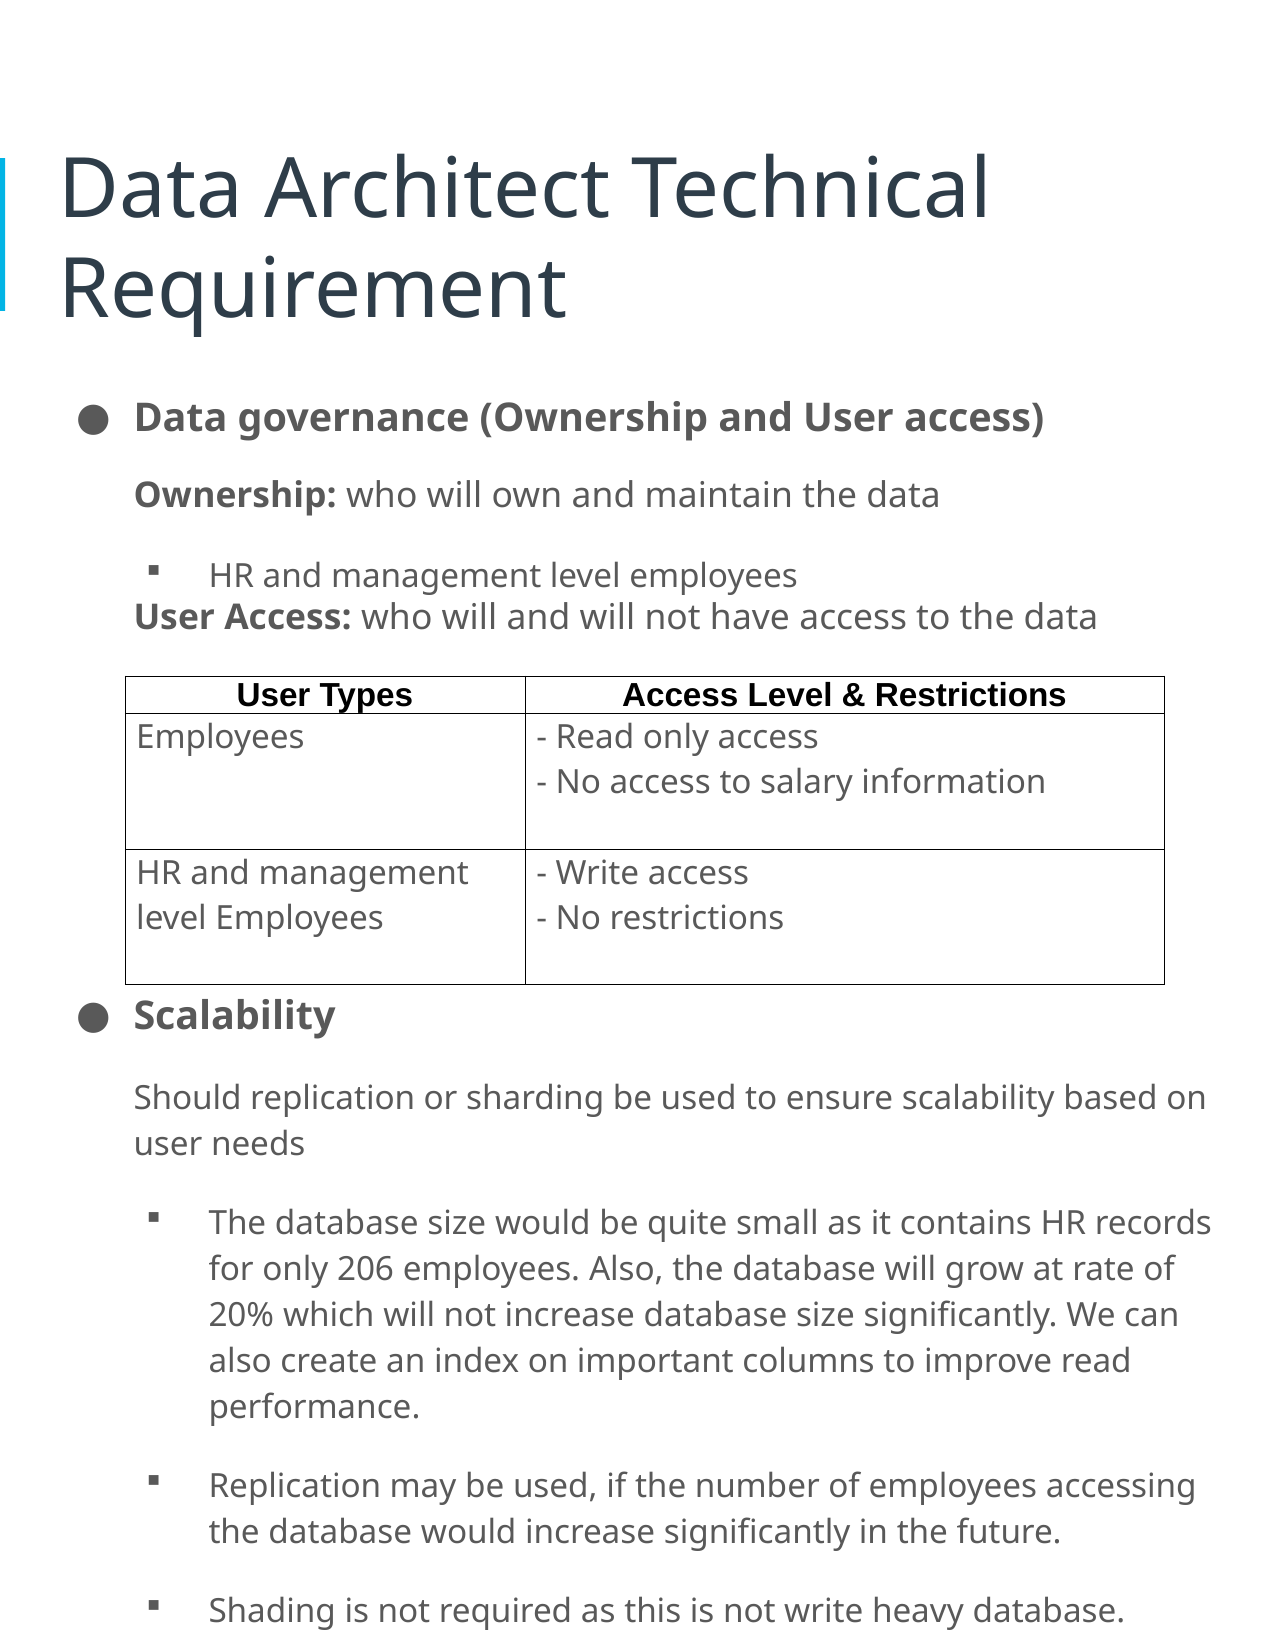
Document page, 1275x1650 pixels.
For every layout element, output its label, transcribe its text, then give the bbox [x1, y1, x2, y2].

table_cell HR and management level Employees [126, 850, 525, 984]
list Data governance (Ownership and User access) Ownership: who will own and maintain the data HR and management level employees User Access: who will and will not have access to the data Scalability Should replication or sharding be used to ensure scalability based on user needs The database size would be quite small as it contains HR records for only 206 employees. Also, the database will grow at rate of 20% which will not increase database size significantly. We can also create an index on important columns to improve read performance. Replication may be used, if the number of employees accessing the database would increase significantly in the future. Shading is not required as this is not write heavy database. [43, 369, 1232, 1639]
table_header Access Level & Restrictions [526, 677, 1164, 713]
table_header User Types [126, 677, 525, 713]
table_cell Employees [126, 714, 525, 849]
table_cell - Write access - No restrictions [526, 850, 1164, 984]
title Data Architect Technical Requirement [43, 142, 1232, 327]
table_cell - Read only access - No access to salary information [526, 714, 1164, 849]
